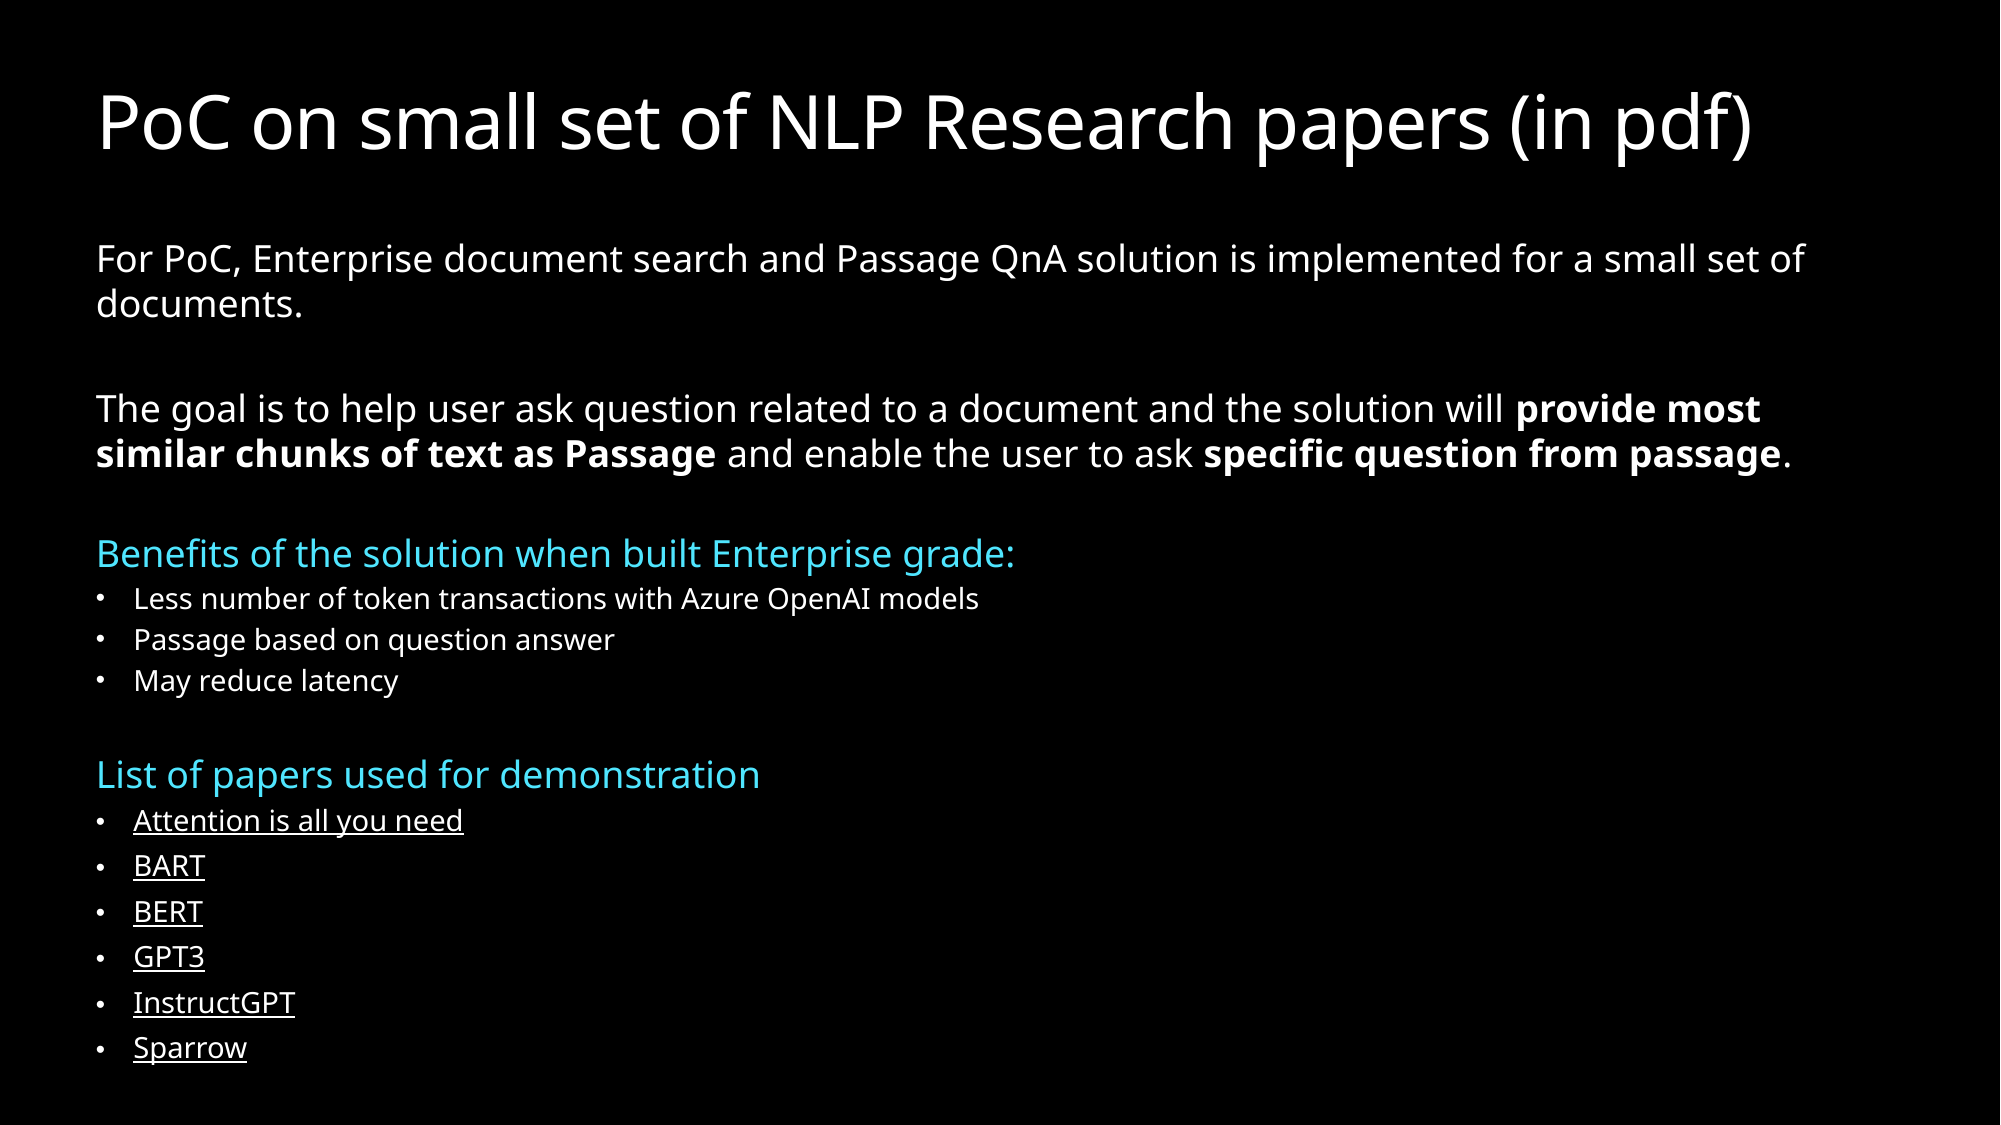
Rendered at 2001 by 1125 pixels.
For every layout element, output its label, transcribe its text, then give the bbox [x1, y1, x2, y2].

list For PoC, Enterprise document search and Passage QnA solution is implemented for a small set of documents. The goal is to help user ask question related to a document and the solution will provide most similar chunks of text as Passage and enable the user to ask specific question from passage. Benefits of the solution when built Enterprise grade: Less number of token transactions with Azure OpenAI models Passage based on question answer May reduce latency List of papers used for demonstration Attention is all you need BART BERT GPT3 InstructGPT Sparrow [95, 235, 1904, 1023]
title PoC on small set of NLP Research papers (in pdf) [96, 75, 1904, 166]
